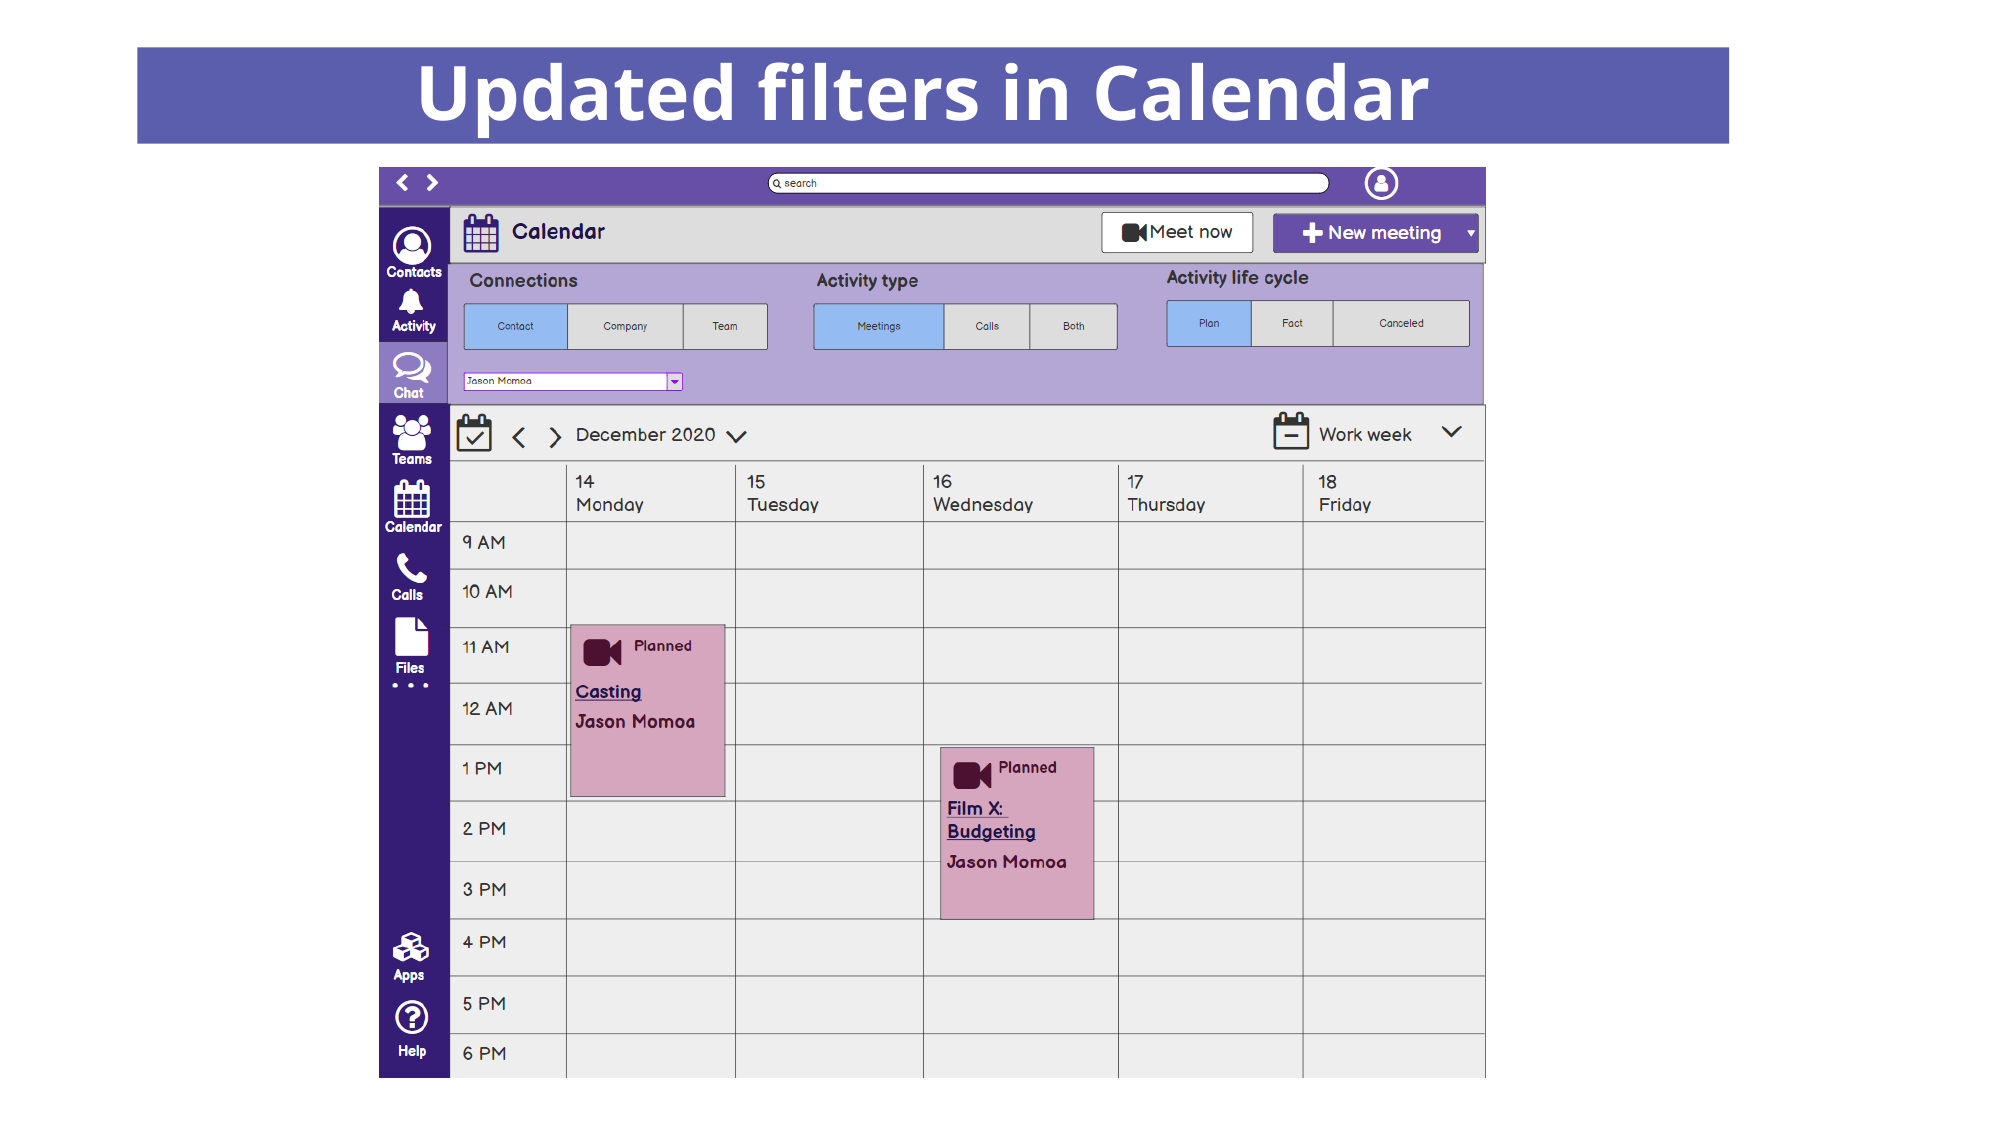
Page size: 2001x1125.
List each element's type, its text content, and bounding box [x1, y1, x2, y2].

picture [379, 167, 1487, 1078]
text_box Updated filters in Calendar [137, 47, 1730, 144]
